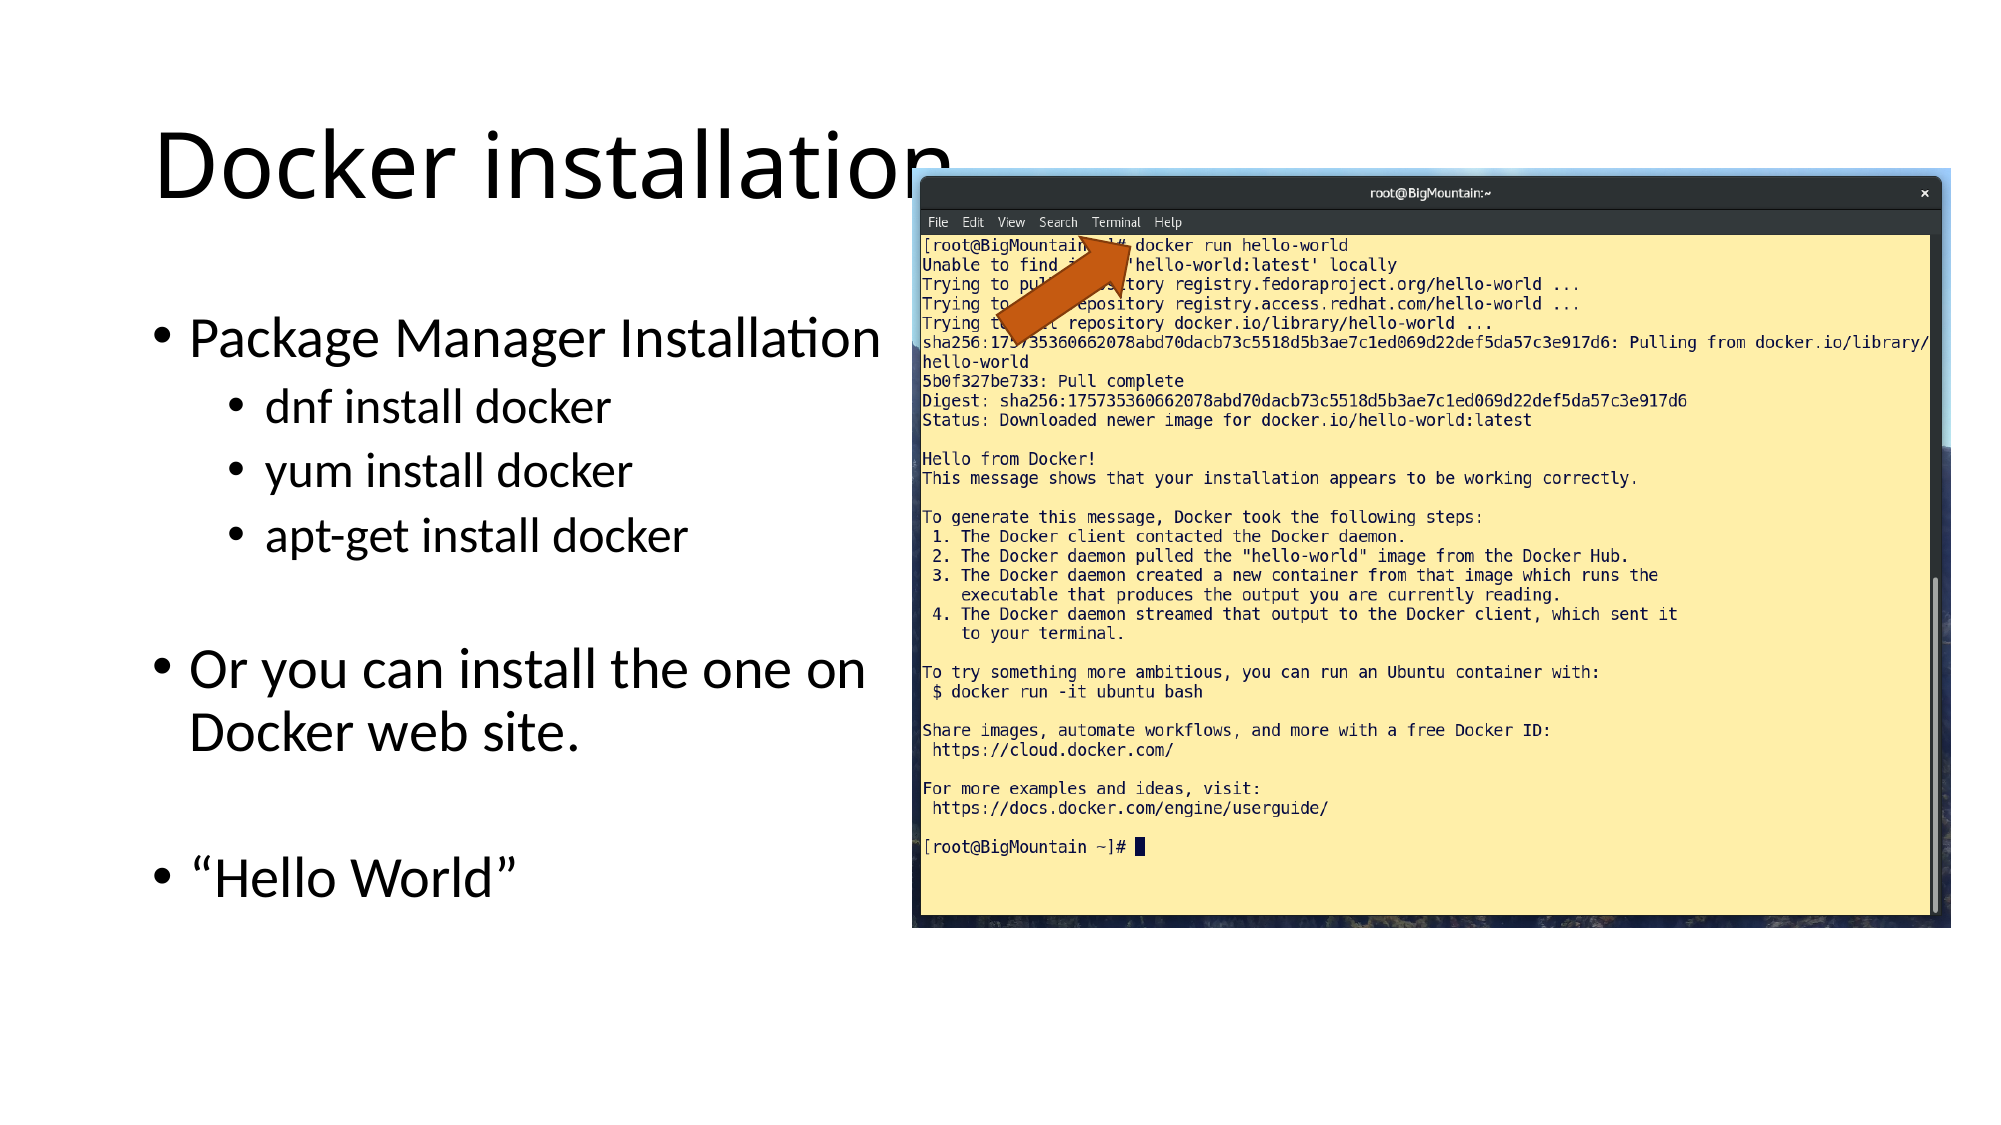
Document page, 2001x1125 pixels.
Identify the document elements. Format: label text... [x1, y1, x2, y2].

title Docker installation [137, 59, 1863, 278]
list Package Manager Installation dnf install docker yum install docker apt-get install docker Or you can install the one on Docker web site. “Hello World” [137, 299, 946, 1014]
picture [912, 168, 1951, 928]
